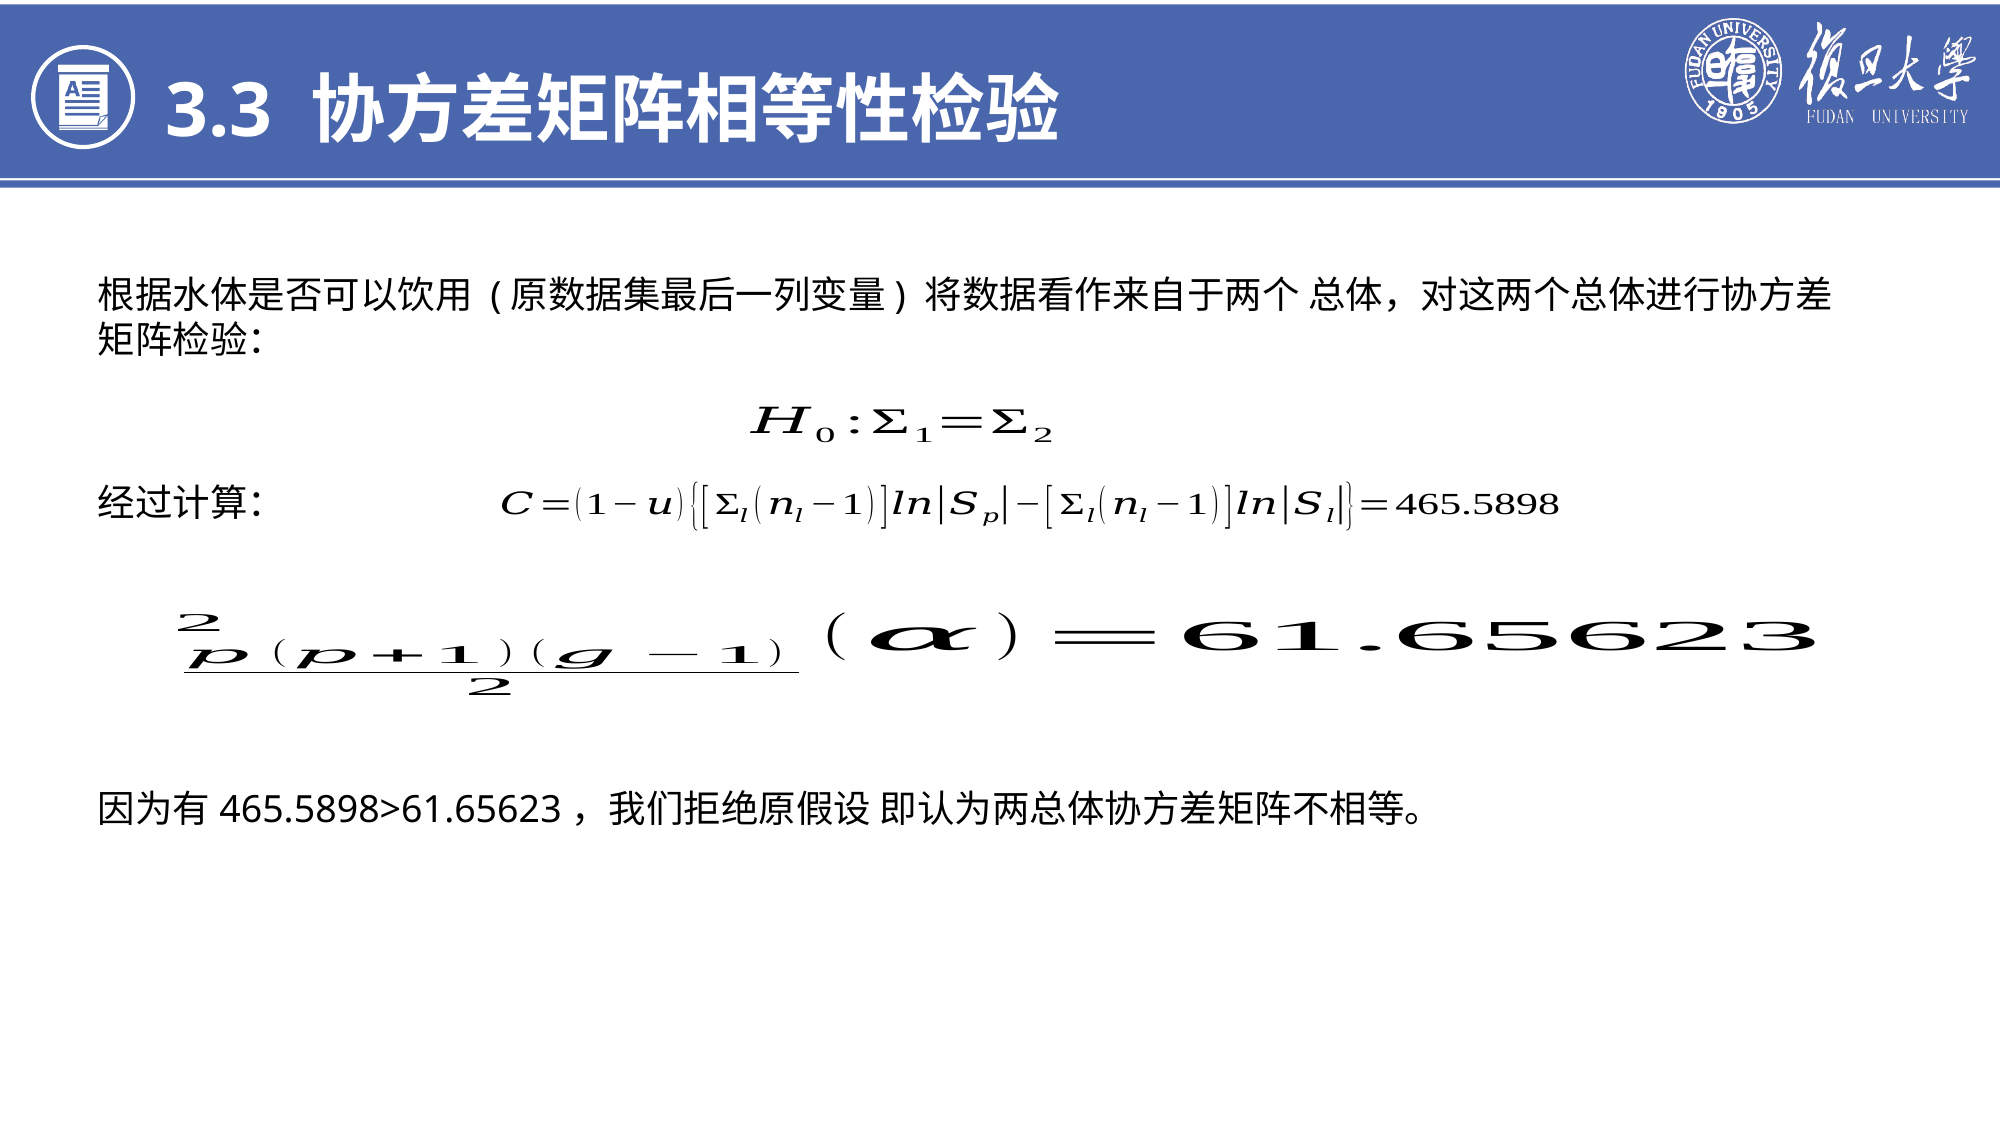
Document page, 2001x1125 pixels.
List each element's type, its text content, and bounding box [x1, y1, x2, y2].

text_box [0, 3, 2000, 179]
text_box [33, 47, 134, 148]
text_box [0, 179, 2000, 189]
text_box 根据水体是否可以饮用 (原数据集最后一列变量) 将数据看作来自于两个 总体，对这两个总体进行协方差矩阵检验： [83, 263, 1879, 369]
text_box 经过计算： [83, 471, 490, 532]
text_box 3.3 协方差矩阵相等性检验 [150, 9, 1088, 160]
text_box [1670, 8, 1996, 129]
